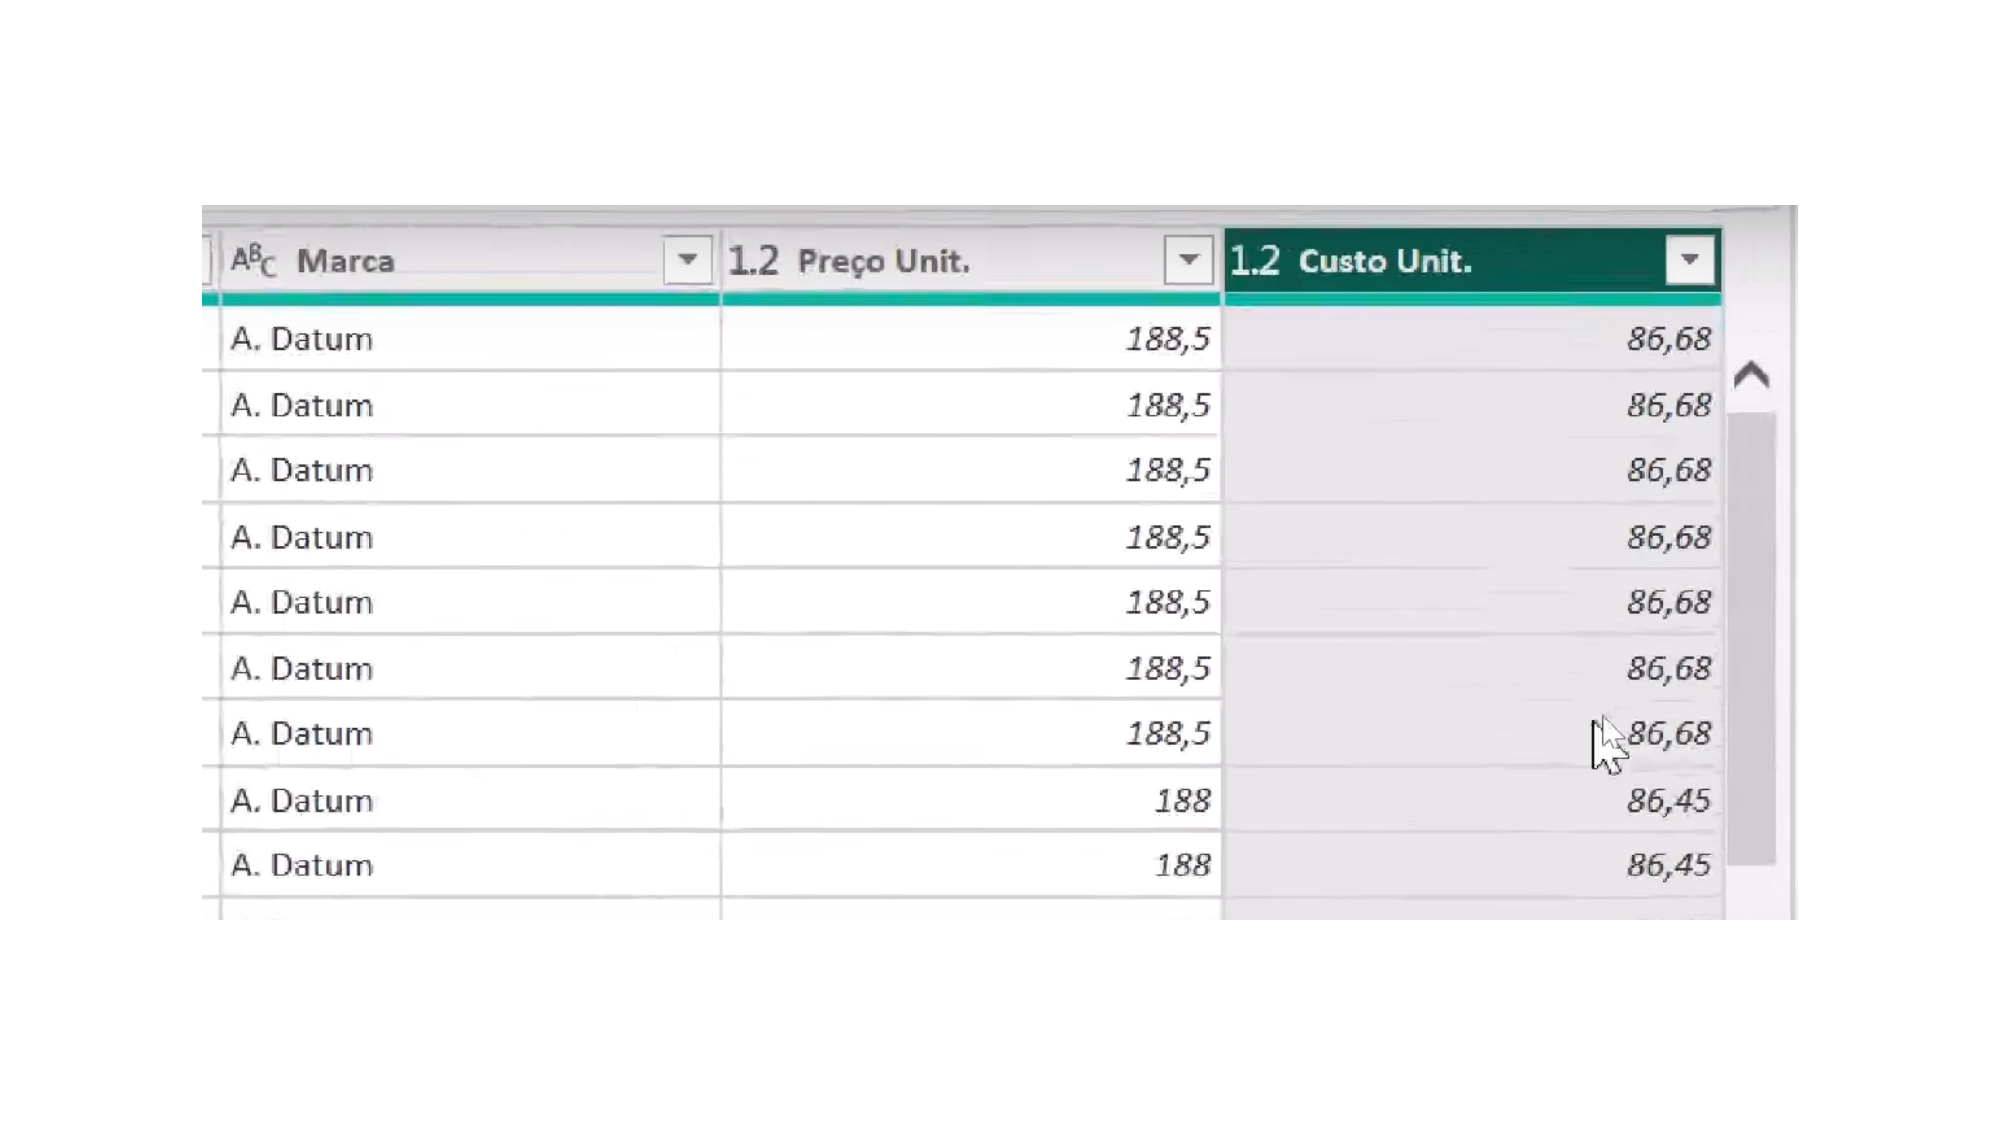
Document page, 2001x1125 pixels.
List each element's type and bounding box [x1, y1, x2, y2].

list [202, 205, 1798, 920]
